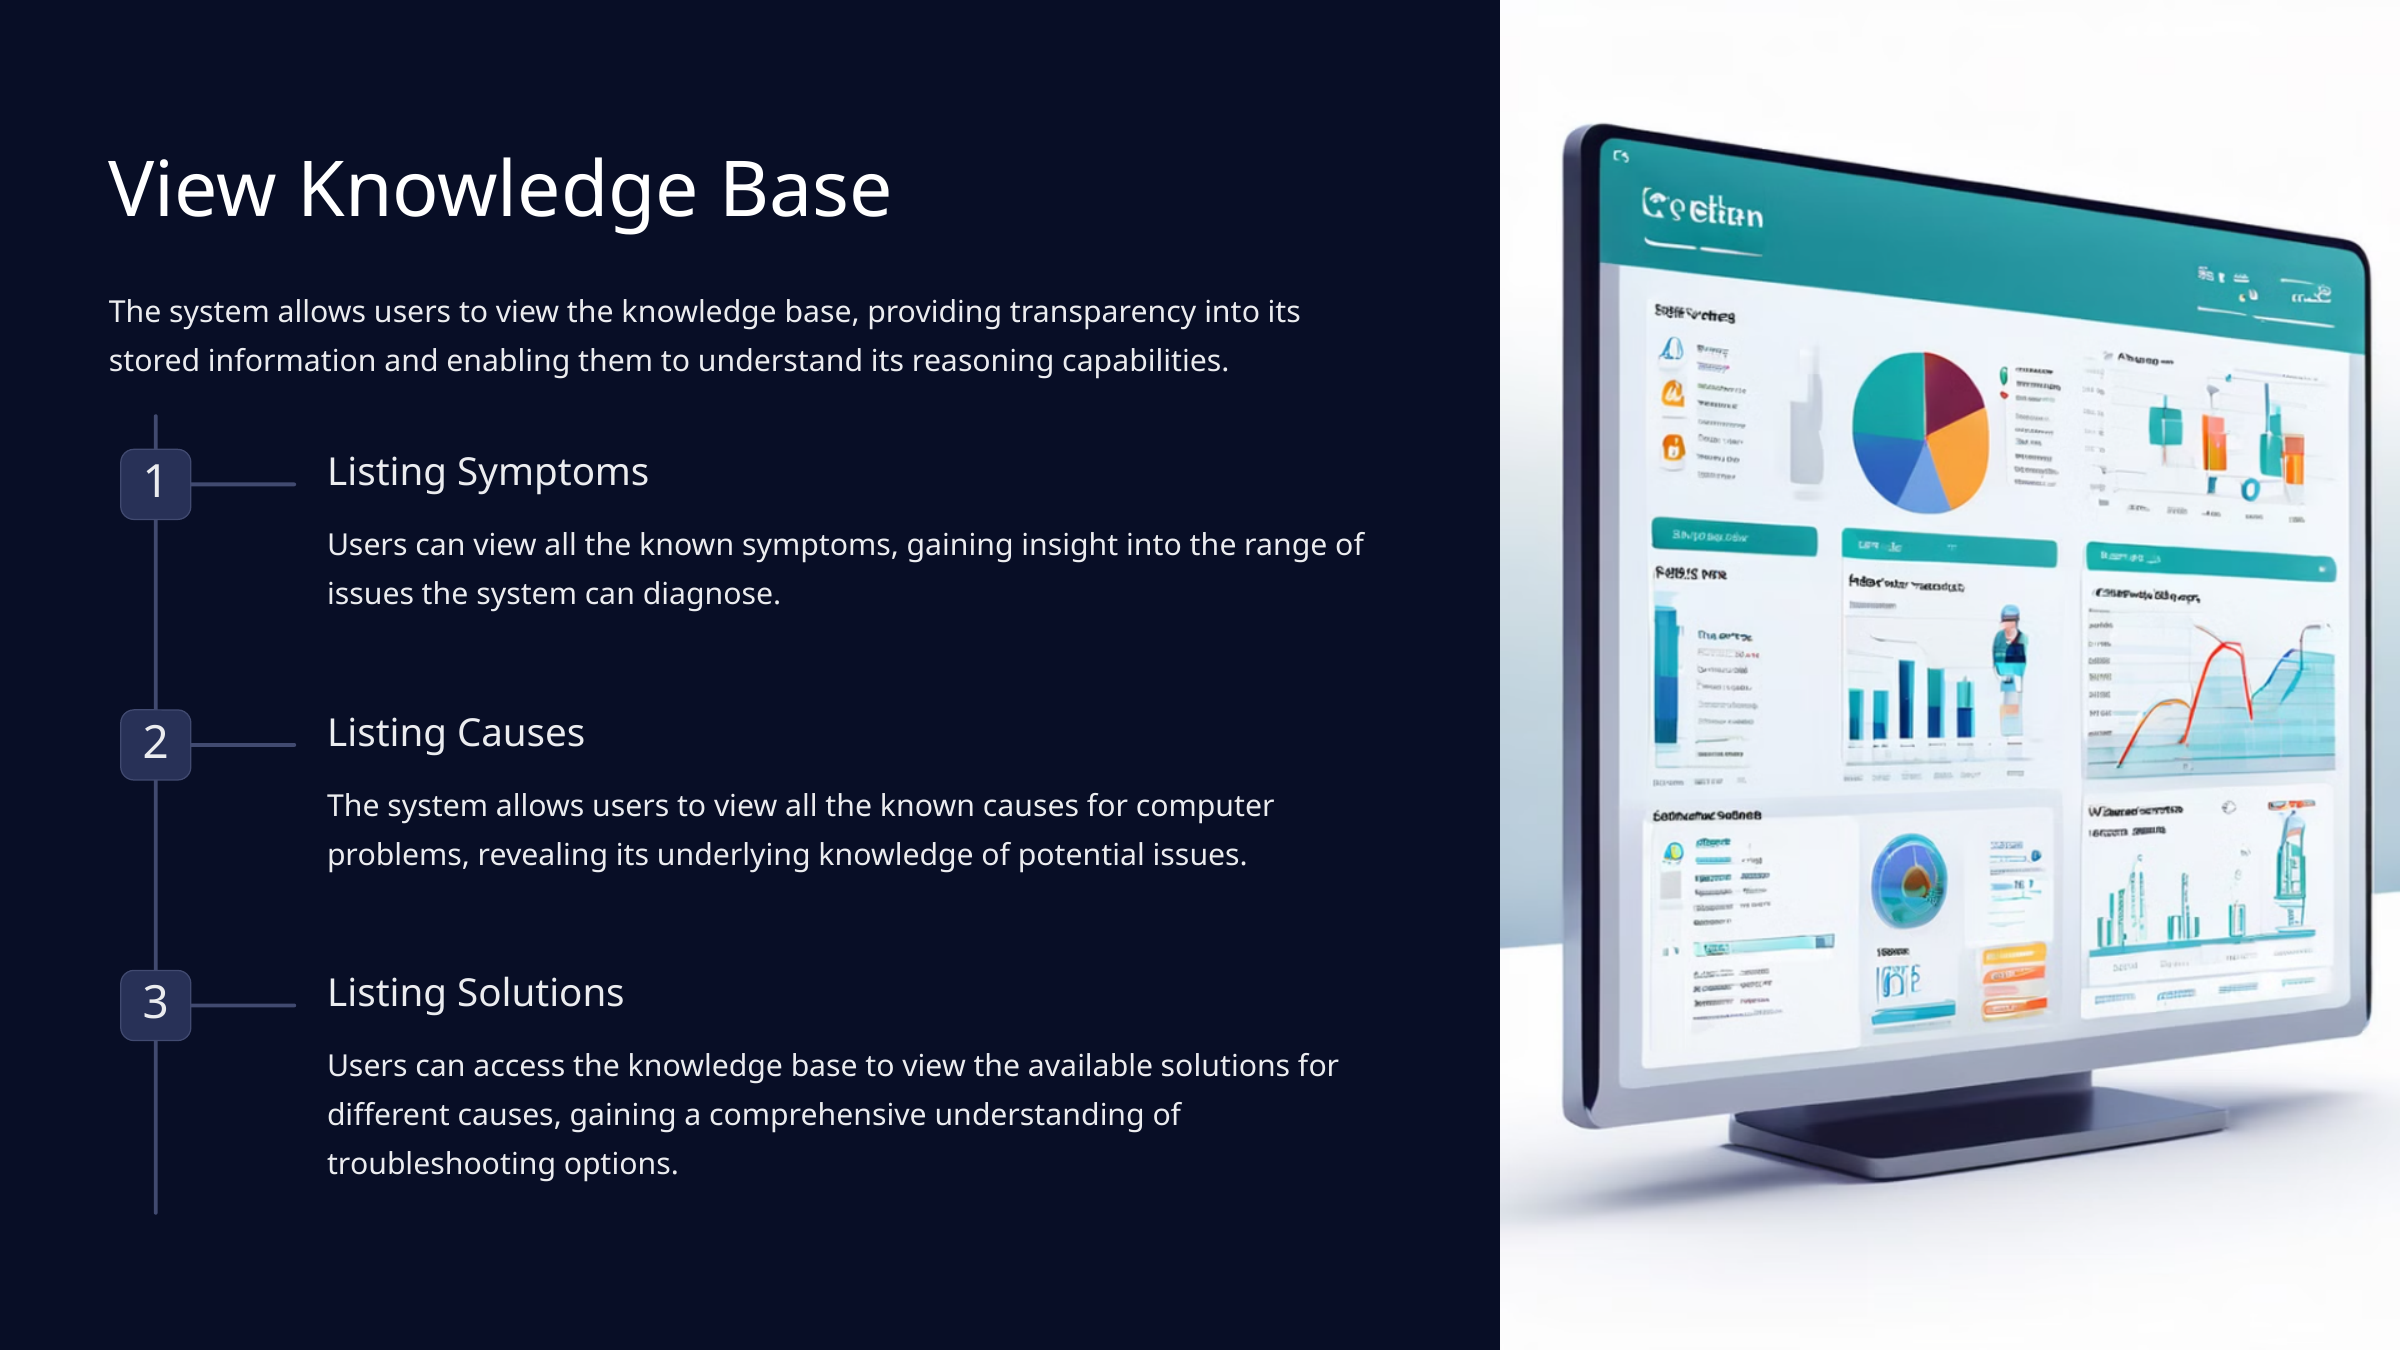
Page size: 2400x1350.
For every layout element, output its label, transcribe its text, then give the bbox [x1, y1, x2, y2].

text_box [153, 1184, 158, 1215]
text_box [120, 966, 1391, 1184]
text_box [120, 445, 1391, 613]
picture [1499, 0, 2400, 1350]
text_box View Knowledge Base [109, 135, 934, 233]
text_box The system allows users to view the knowledge base, providing transparency into its stored information and enabling them to understand its reasoning capabilities. [109, 279, 1391, 380]
text_box [153, 613, 158, 705]
text_box [153, 874, 158, 966]
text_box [120, 705, 1391, 874]
text_box [153, 414, 158, 445]
